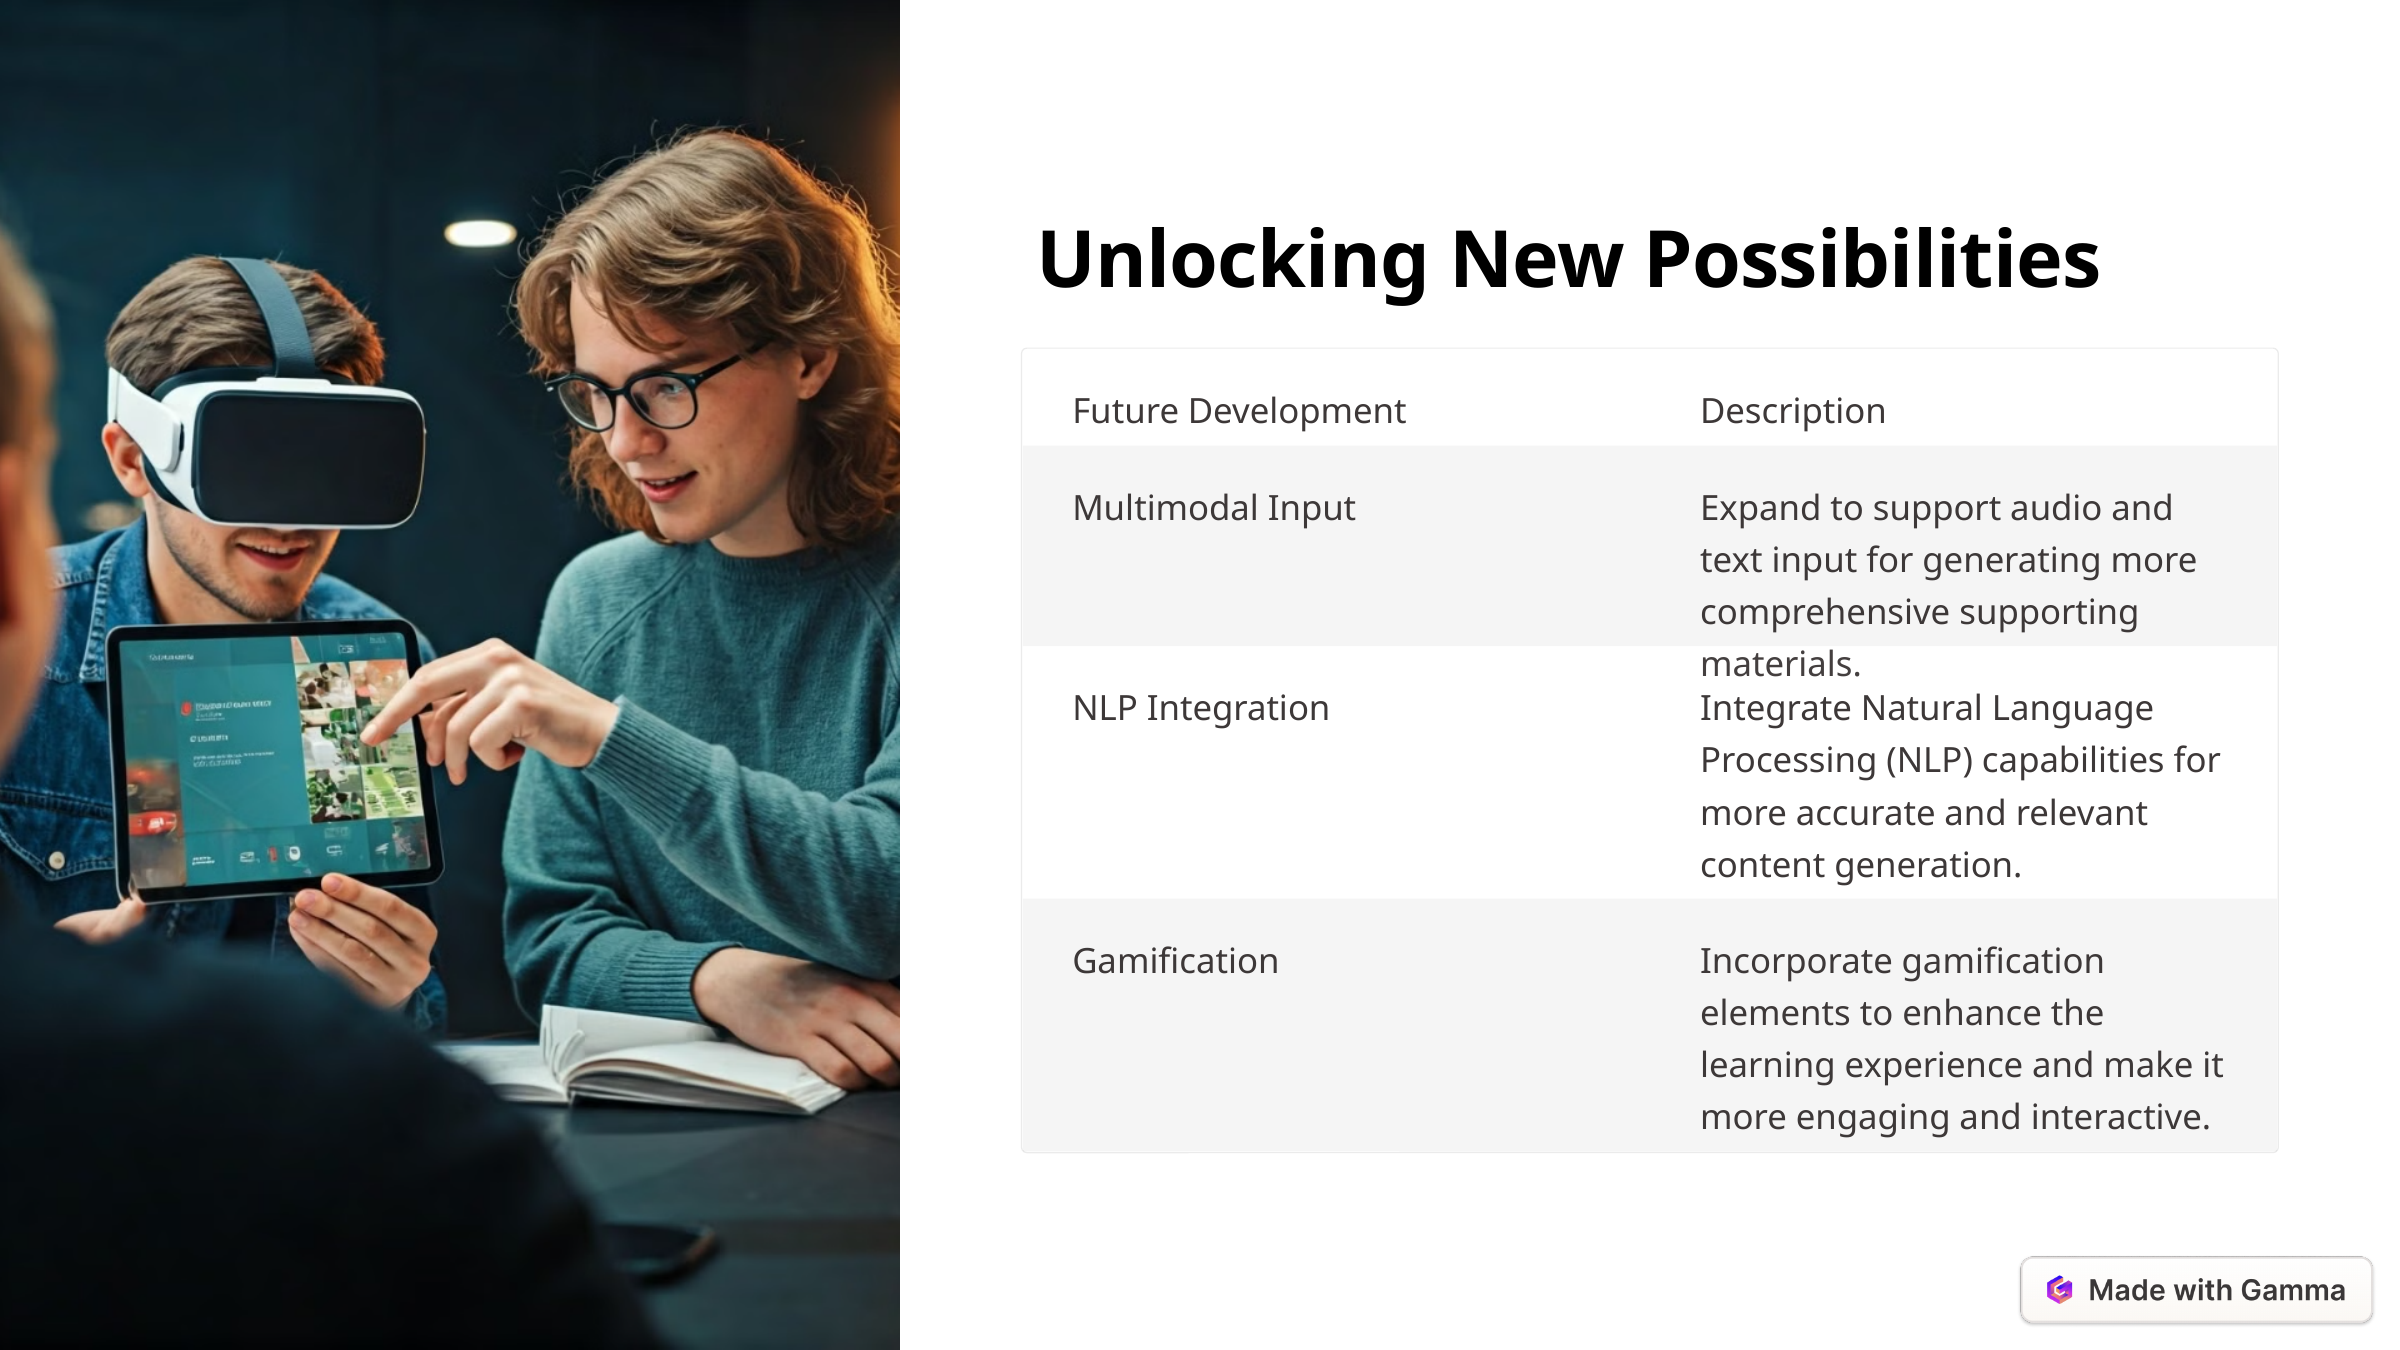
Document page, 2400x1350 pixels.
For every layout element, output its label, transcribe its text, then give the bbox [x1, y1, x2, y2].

text_box Integrate Natural Language Processing (NLP) capabilities for more accurate and relevant content generation. [1685, 668, 2243, 877]
text_box Incorporate gamification elements to enhance the learning experience and make it more engaging and interactive. [1685, 920, 2243, 1130]
text_box [1022, 445, 2278, 646]
text_box [1022, 898, 2278, 1152]
picture [2008, 1244, 2385, 1335]
text_box Description [1685, 371, 2243, 424]
text_box [1022, 349, 2278, 445]
text_box Gamification [1057, 920, 1615, 973]
text_box [900, 0, 2400, 1350]
picture [0, 0, 900, 1350]
text_box Multimodal Input [1057, 467, 1615, 520]
text_box [1022, 646, 2278, 898]
text_box Unlocking New Possibilities [1021, 197, 2149, 296]
text_box Expand to support audio and text input for generating more comprehensive supporting materials. [1685, 467, 2243, 625]
text_box NLP Integration [1057, 668, 1615, 721]
text_box Future Development [1057, 371, 1615, 424]
